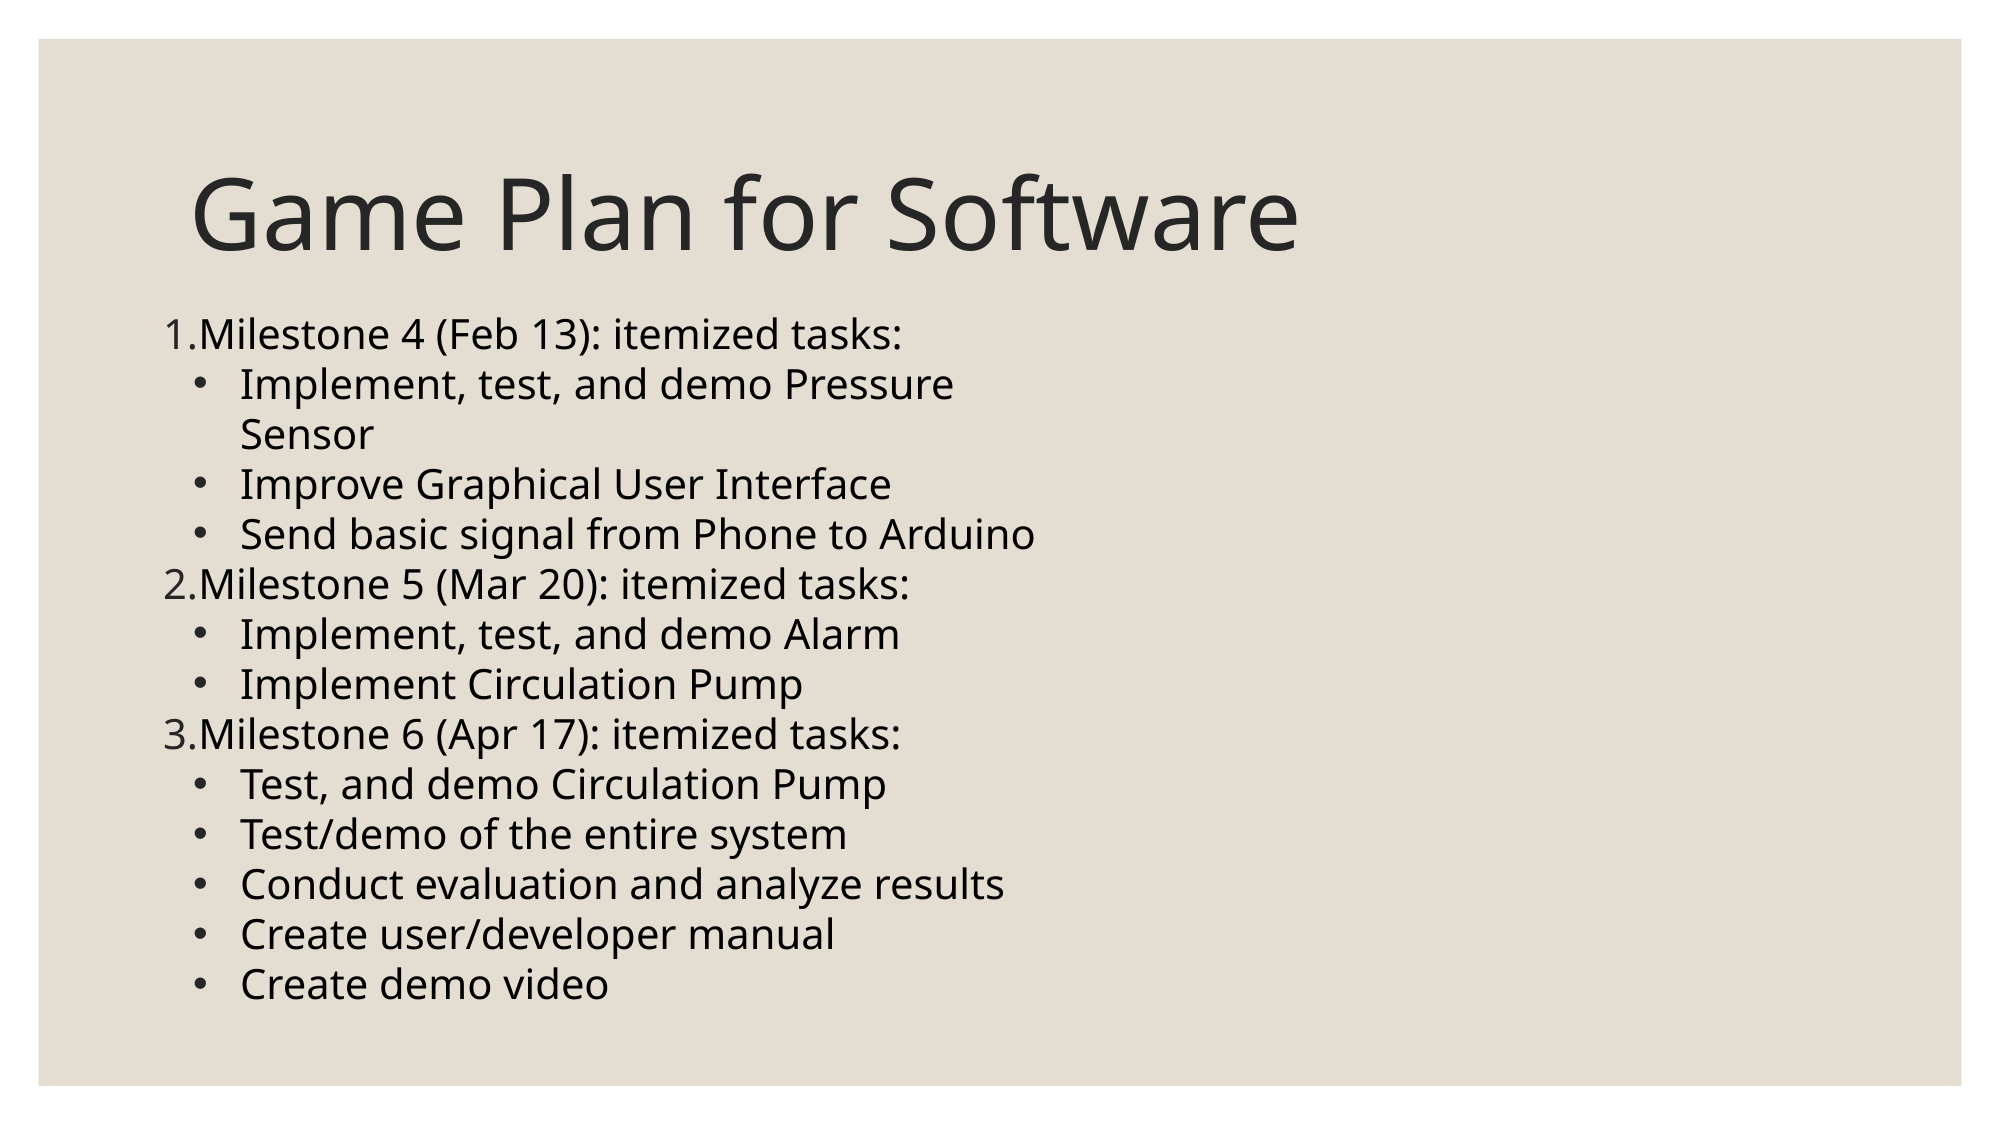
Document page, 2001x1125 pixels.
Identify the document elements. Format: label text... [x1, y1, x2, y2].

list Milestone 4 (Feb 13): itemized tasks: Implement, test, and demo Pressure Sensor Improve Graphical User Interface Send basic signal from Phone to Arduino Milestone 5 (Mar 20): itemized tasks: Implement, test, and demo Alarm Implement Circulation Pump Milestone 6 (Apr 17): itemized tasks: Test, and demo Circulation Pump Test/demo of the entire system Conduct evaluation and analyze results Create user/developer manual Create demo video [103, 299, 1099, 825]
title Game Plan for Software [174, 105, 1825, 331]
